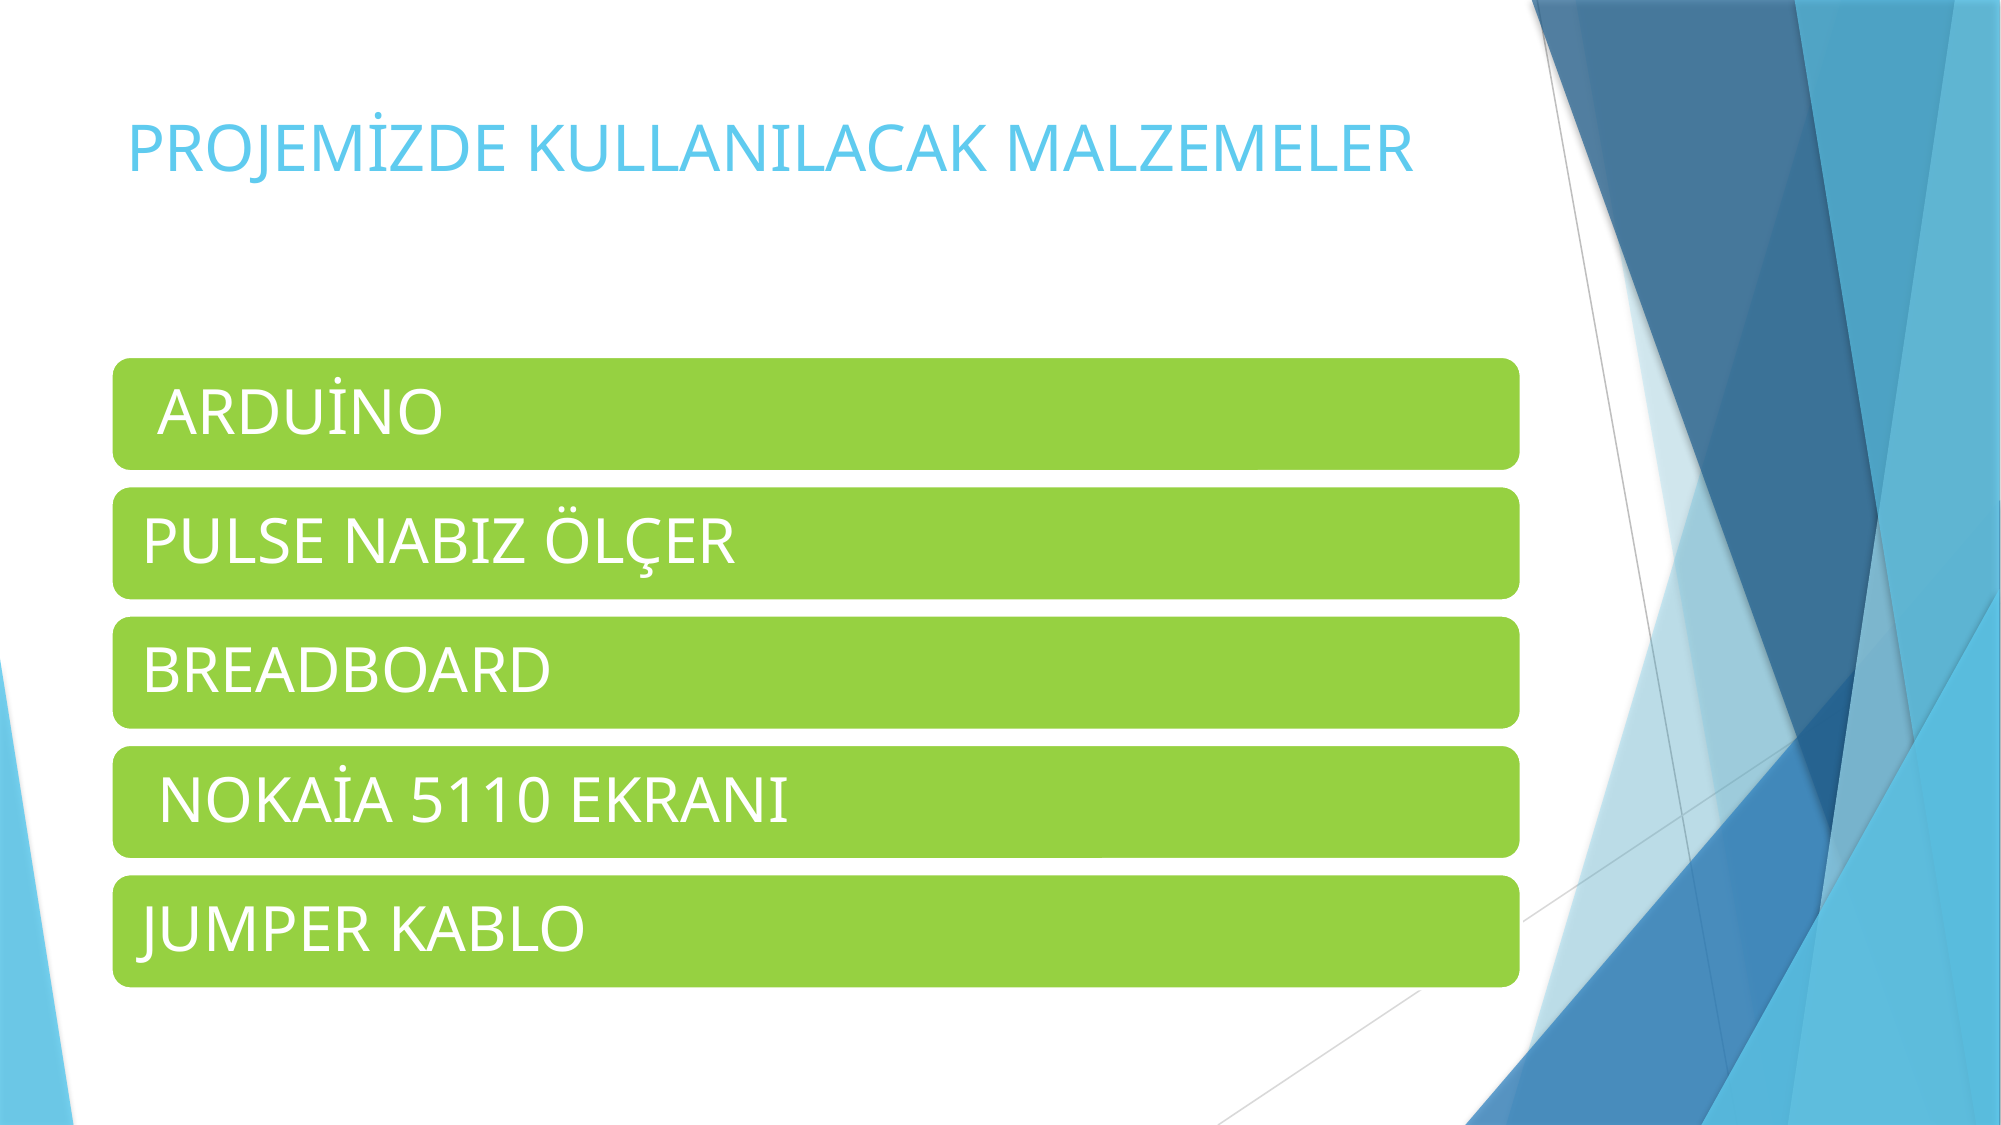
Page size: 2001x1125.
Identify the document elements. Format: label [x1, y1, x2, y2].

list [110, 353, 1522, 992]
text_box [0, 0, 2000, 1125]
